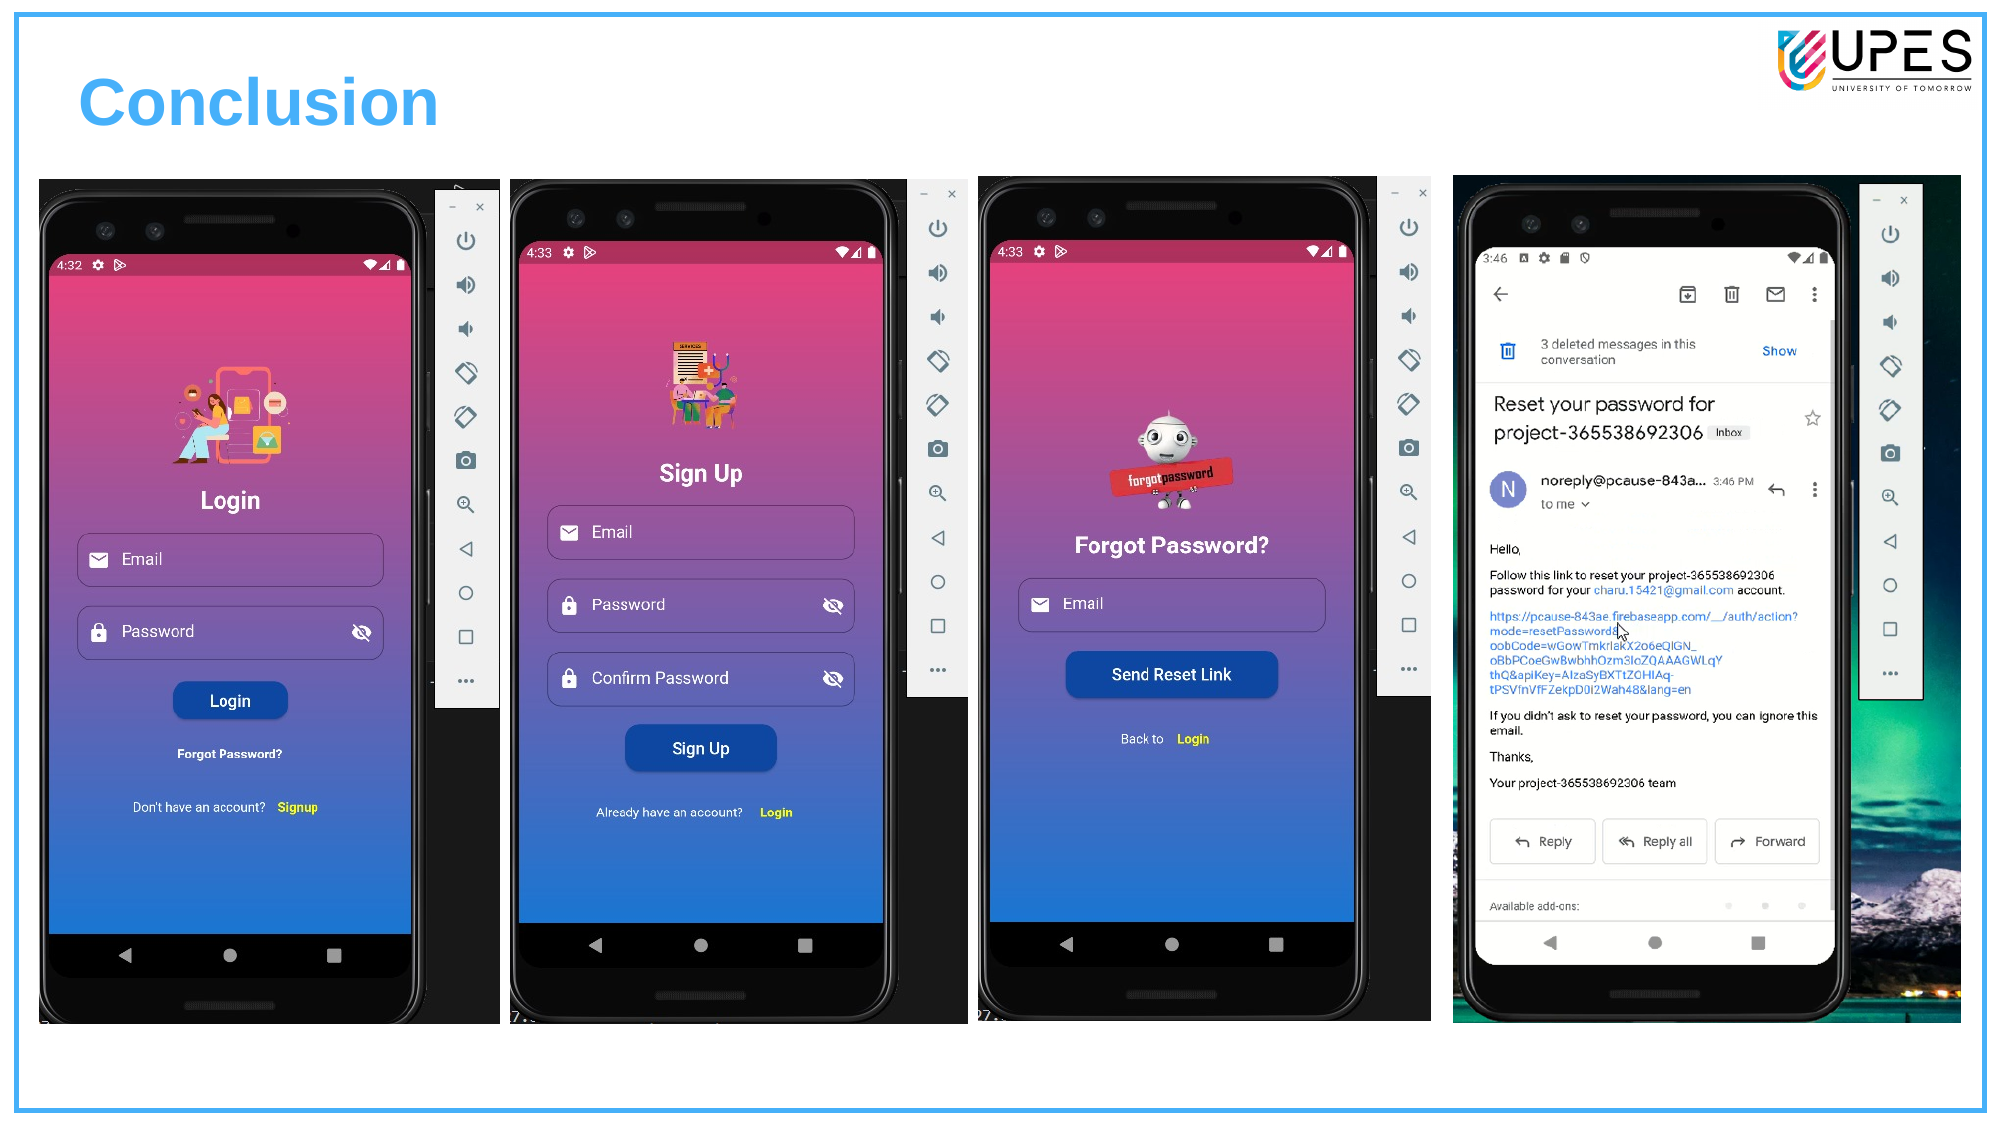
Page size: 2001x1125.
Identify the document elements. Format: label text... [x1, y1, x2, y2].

picture [510, 179, 968, 1024]
picture [1758, 20, 1978, 110]
text_box Conclusion [63, 51, 1063, 146]
picture [1453, 175, 1961, 1023]
picture [39, 179, 500, 1024]
picture [978, 176, 1431, 1021]
